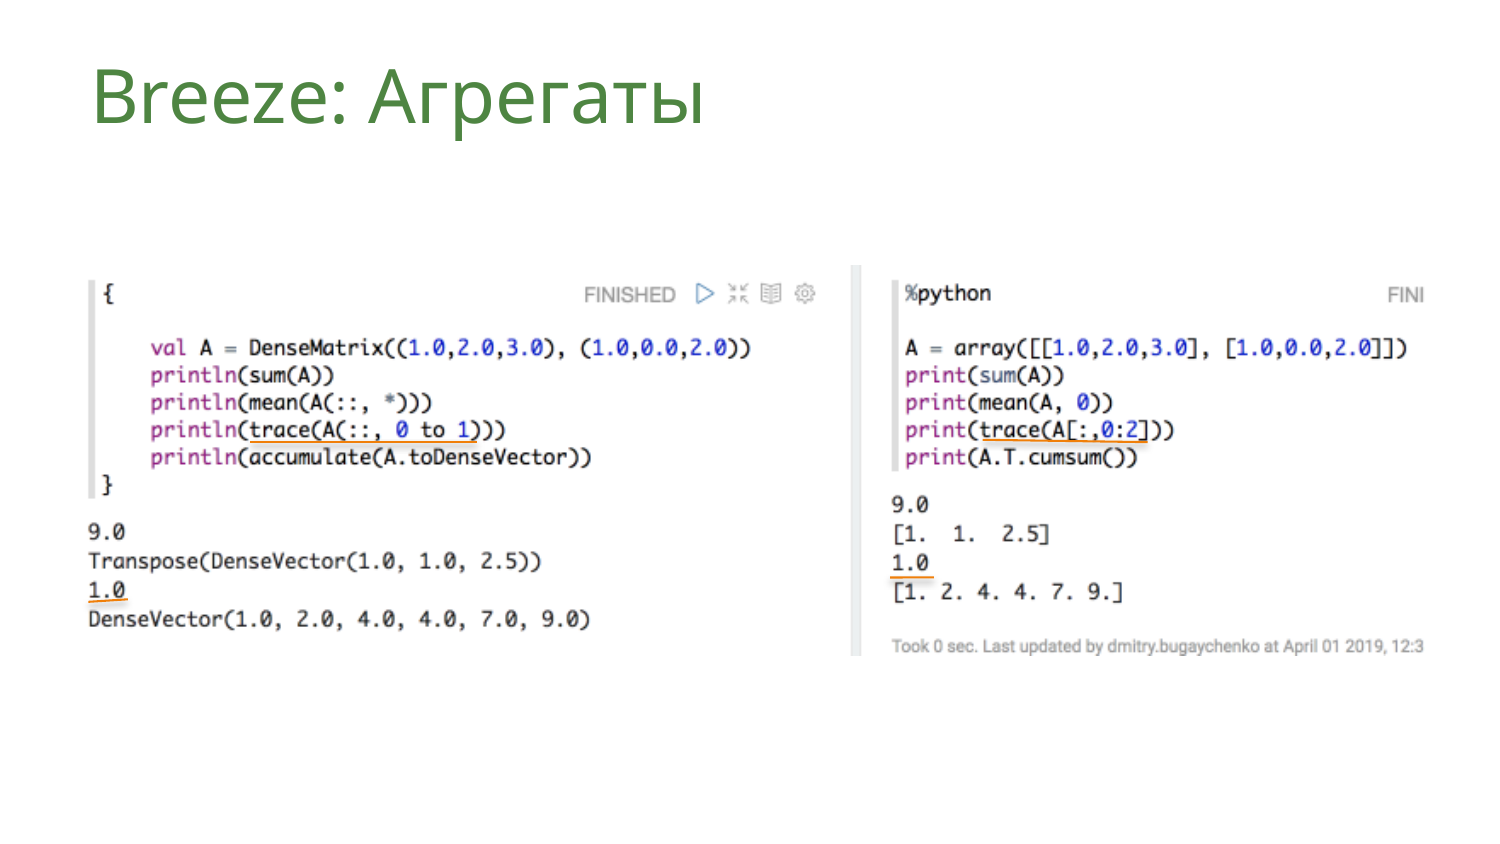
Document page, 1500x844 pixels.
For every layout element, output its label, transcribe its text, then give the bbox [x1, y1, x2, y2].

title Breeze: Агрегаты [75, 27, 1425, 154]
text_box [982, 439, 1148, 443]
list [74, 180, 1426, 741]
